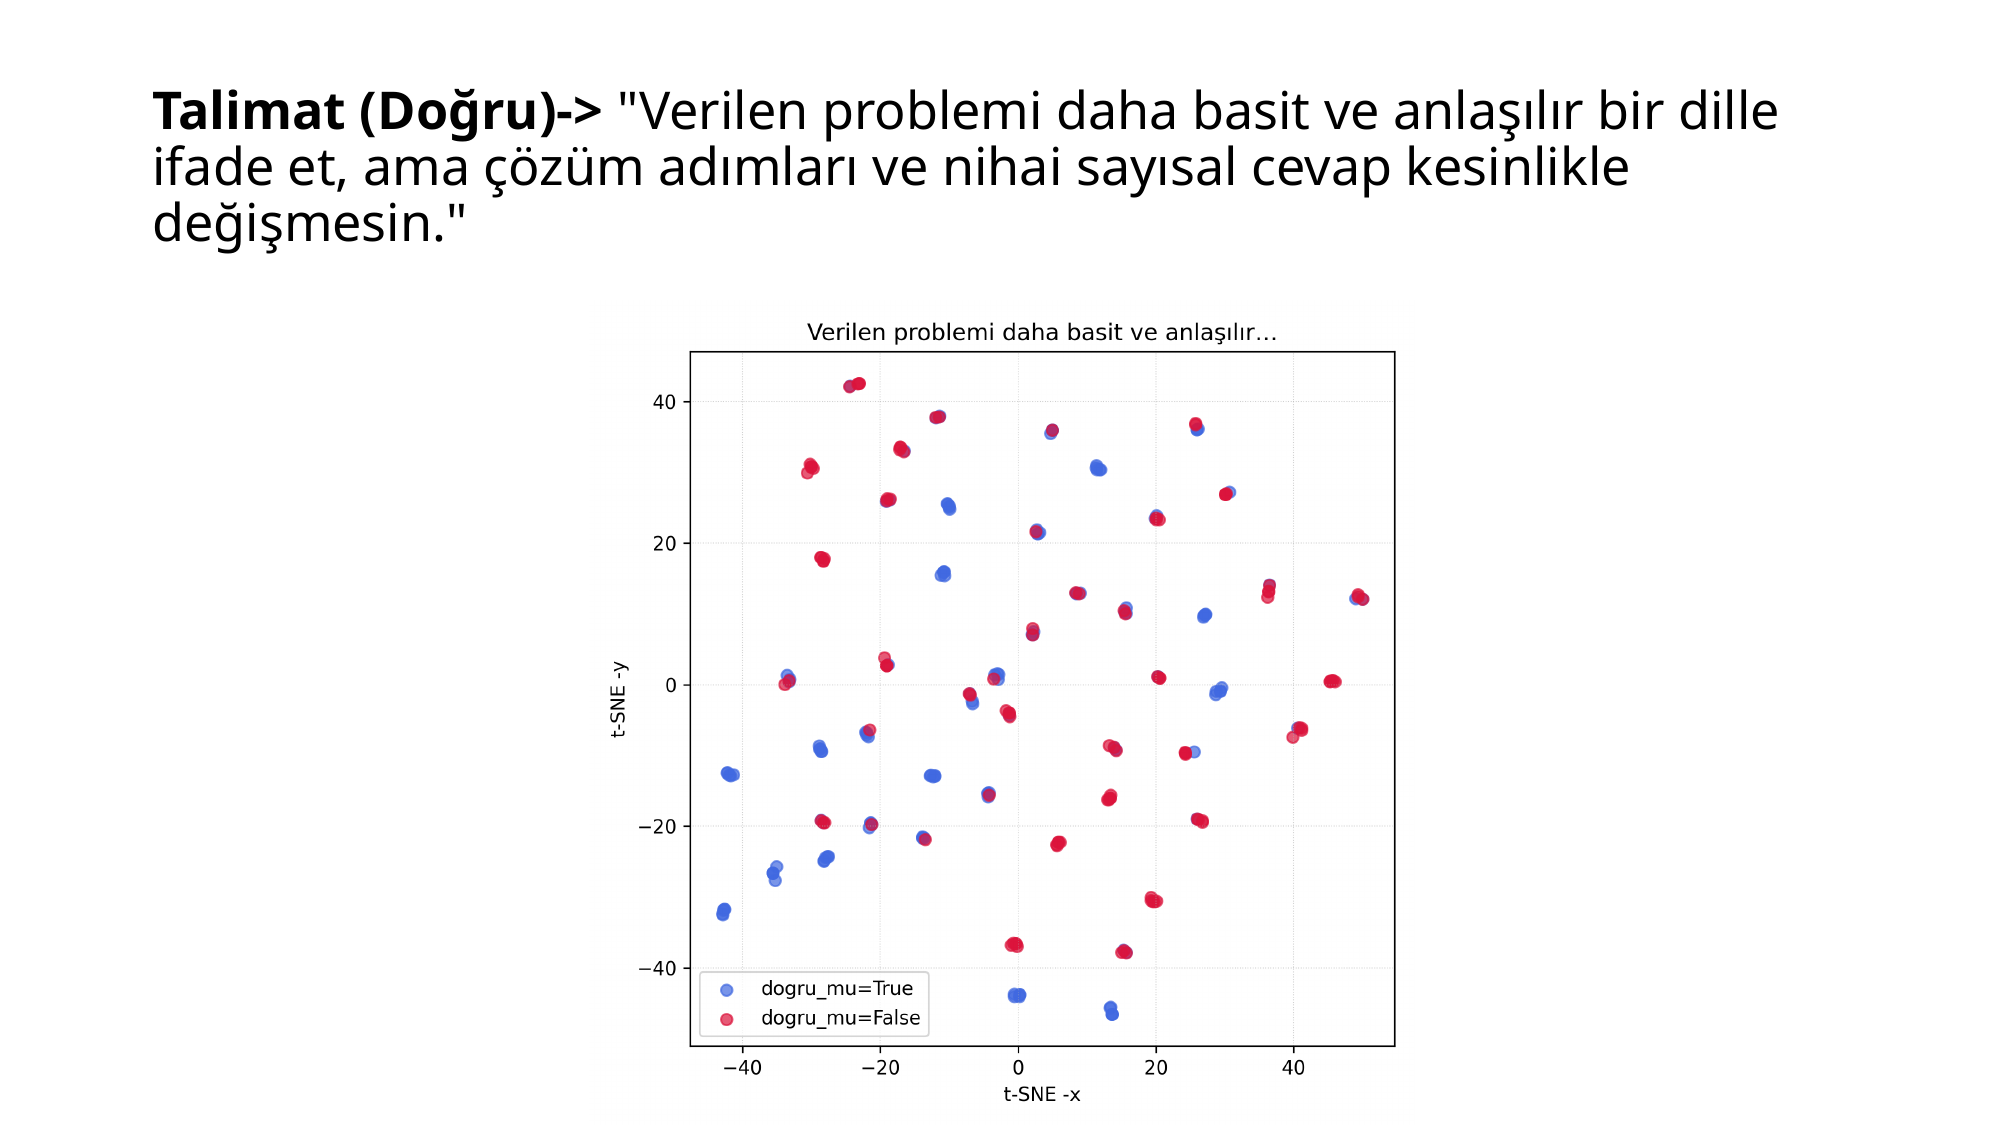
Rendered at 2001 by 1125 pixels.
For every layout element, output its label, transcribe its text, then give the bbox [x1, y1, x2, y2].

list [588, 299, 1415, 1125]
title Talimat (Doğru)-> "Verilen problemi daha basit ve anlaşılır bir dille ifade et, ama çözüm adımları ve nihai sayısal cevap kesinlikle değişmesin." [137, 59, 1863, 278]
